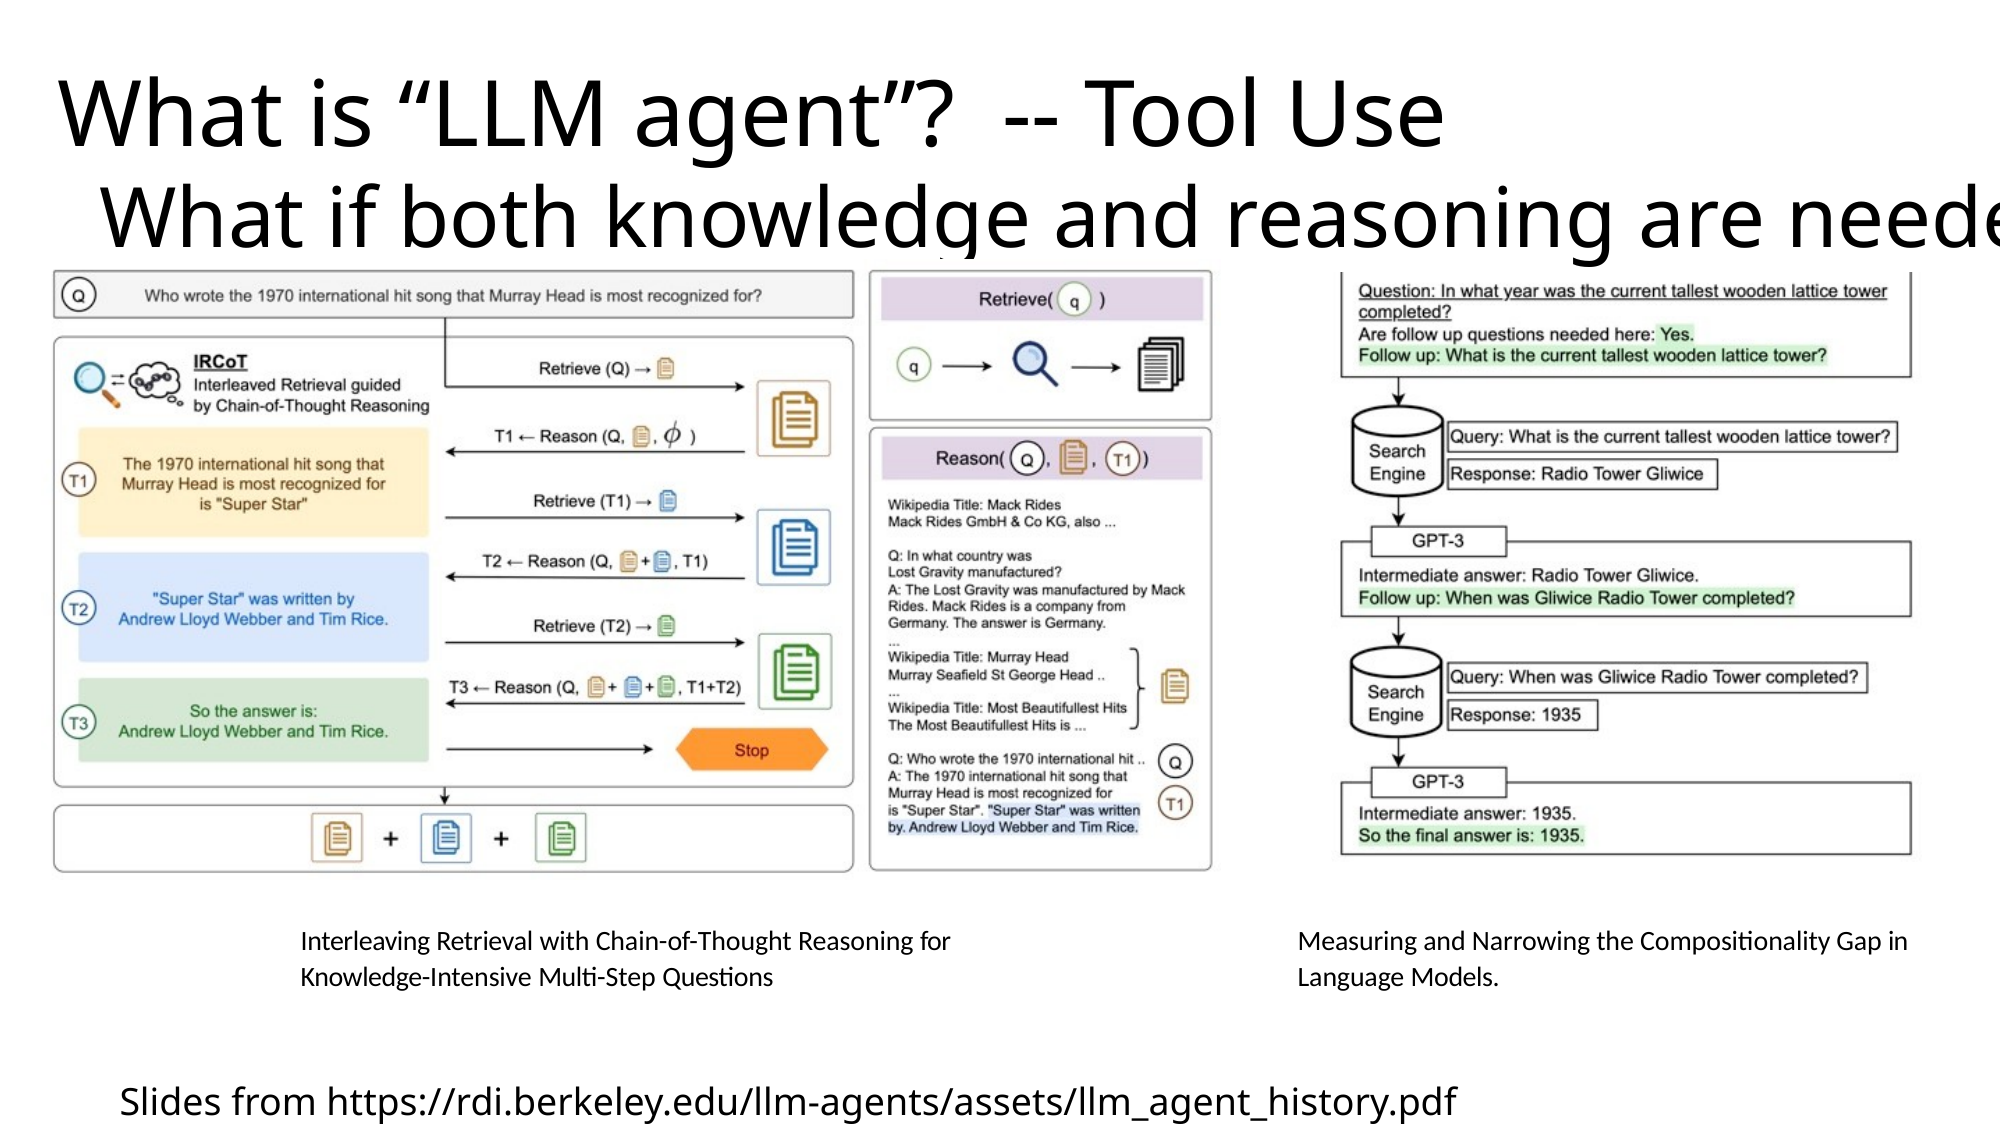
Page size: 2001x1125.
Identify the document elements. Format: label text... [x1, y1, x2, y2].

picture [1331, 271, 1922, 862]
picture [40, 259, 1221, 880]
text_box What is “LLM agent”? -- Tool Use [0, 51, 1866, 165]
title What if both knowledge and reasoning are needed? [86, 101, 2000, 308]
text_box Measuring and Narrowing the Compositionality Gap in Language Models. [1294, 917, 1915, 993]
text_box Slides from https://rdi.berkeley.edu/llm-agents/assets/llm_agent_history.pdf [104, 1070, 1473, 1125]
text_box Interleaving Retrieval with Chain-of-Thought Reasoning for Knowledge-Intensive Multi-Step Questions [297, 917, 963, 993]
